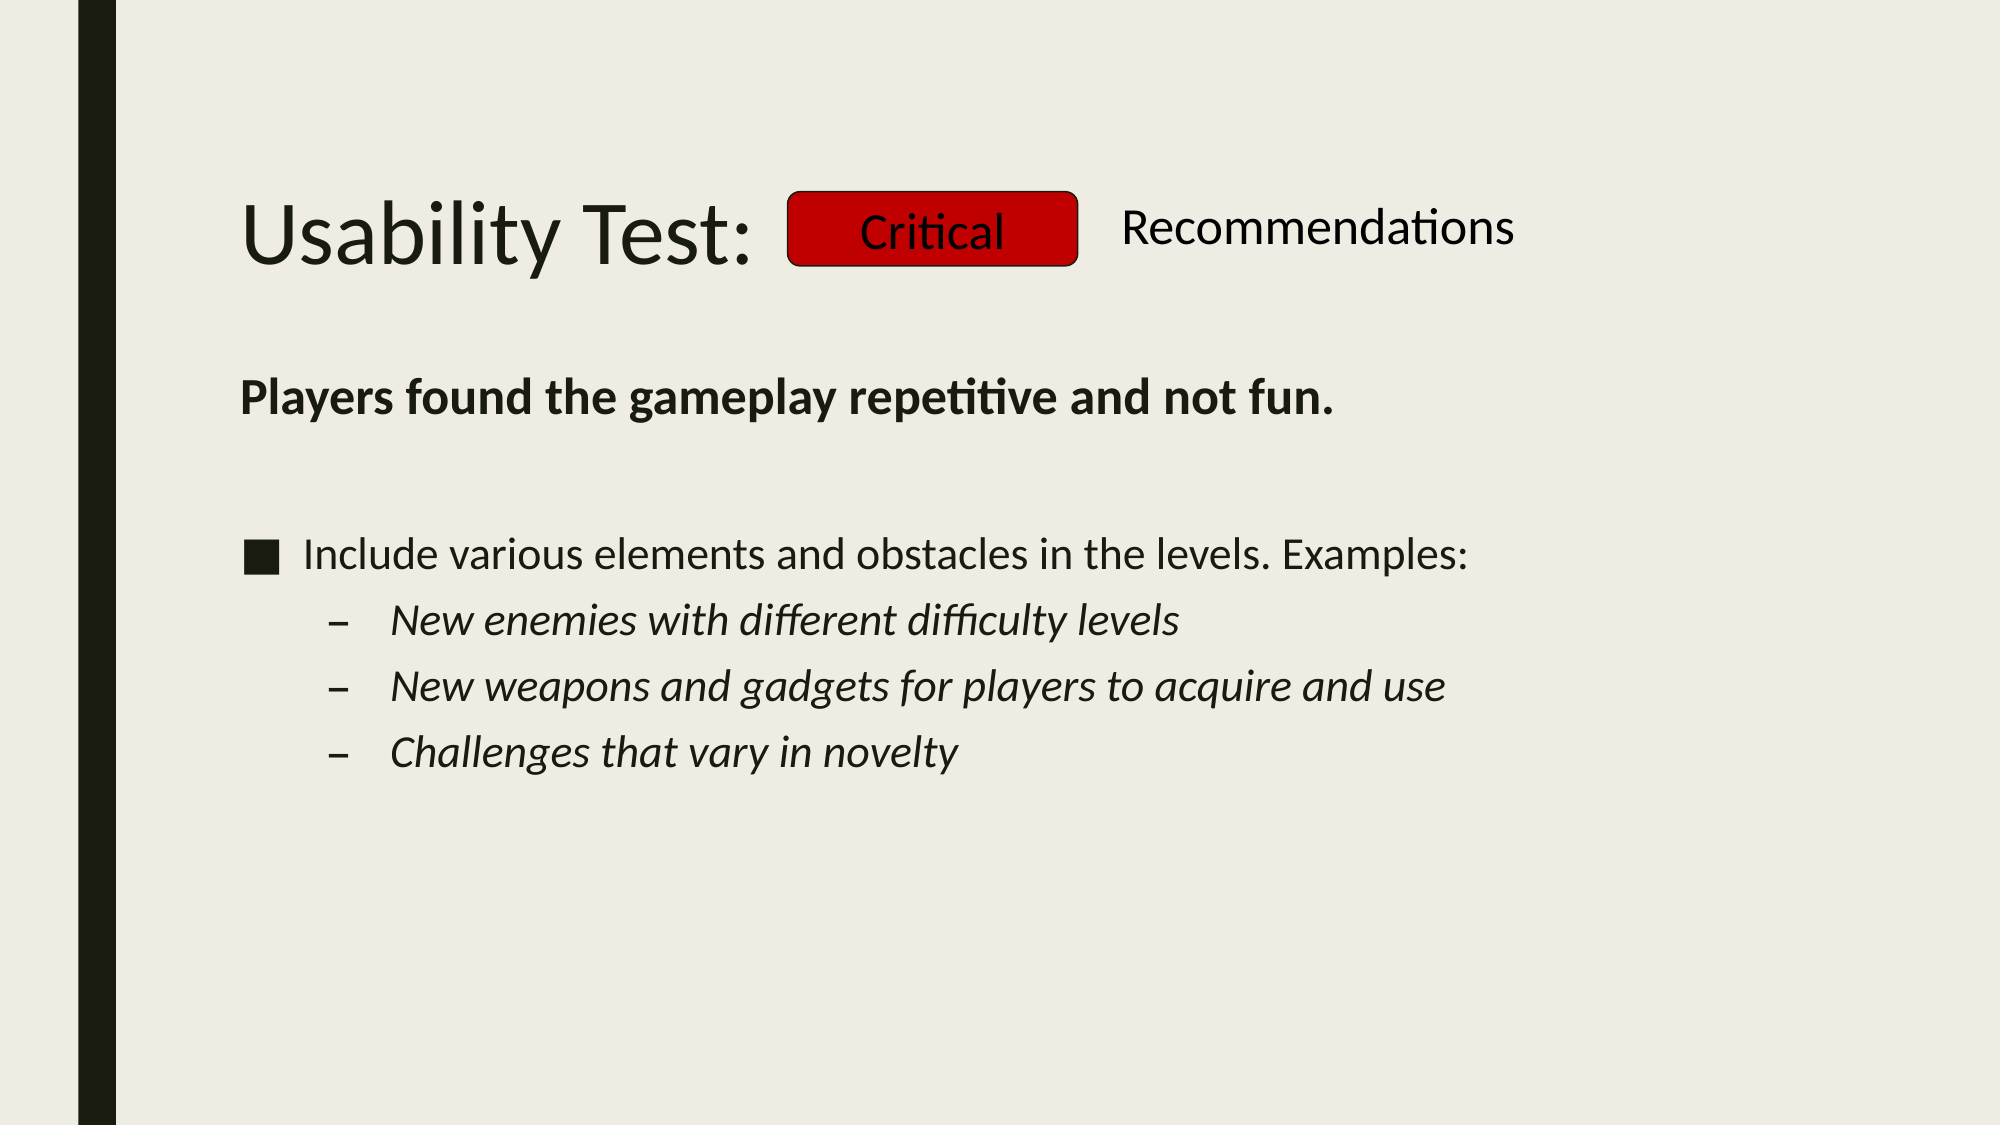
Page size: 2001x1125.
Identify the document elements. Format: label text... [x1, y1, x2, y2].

list Players found the gameplay repetitive and not fun. Include various elements and obstacles in the levels. Examples: New enemies with different difficulty levels New weapons and gadgets for players to acquire and use Challenges that vary in novelty [225, 359, 1741, 780]
text_box Critical [787, 191, 1078, 266]
title Usability Test: [225, 179, 1800, 423]
text_box Recommendations [1106, 185, 1531, 263]
